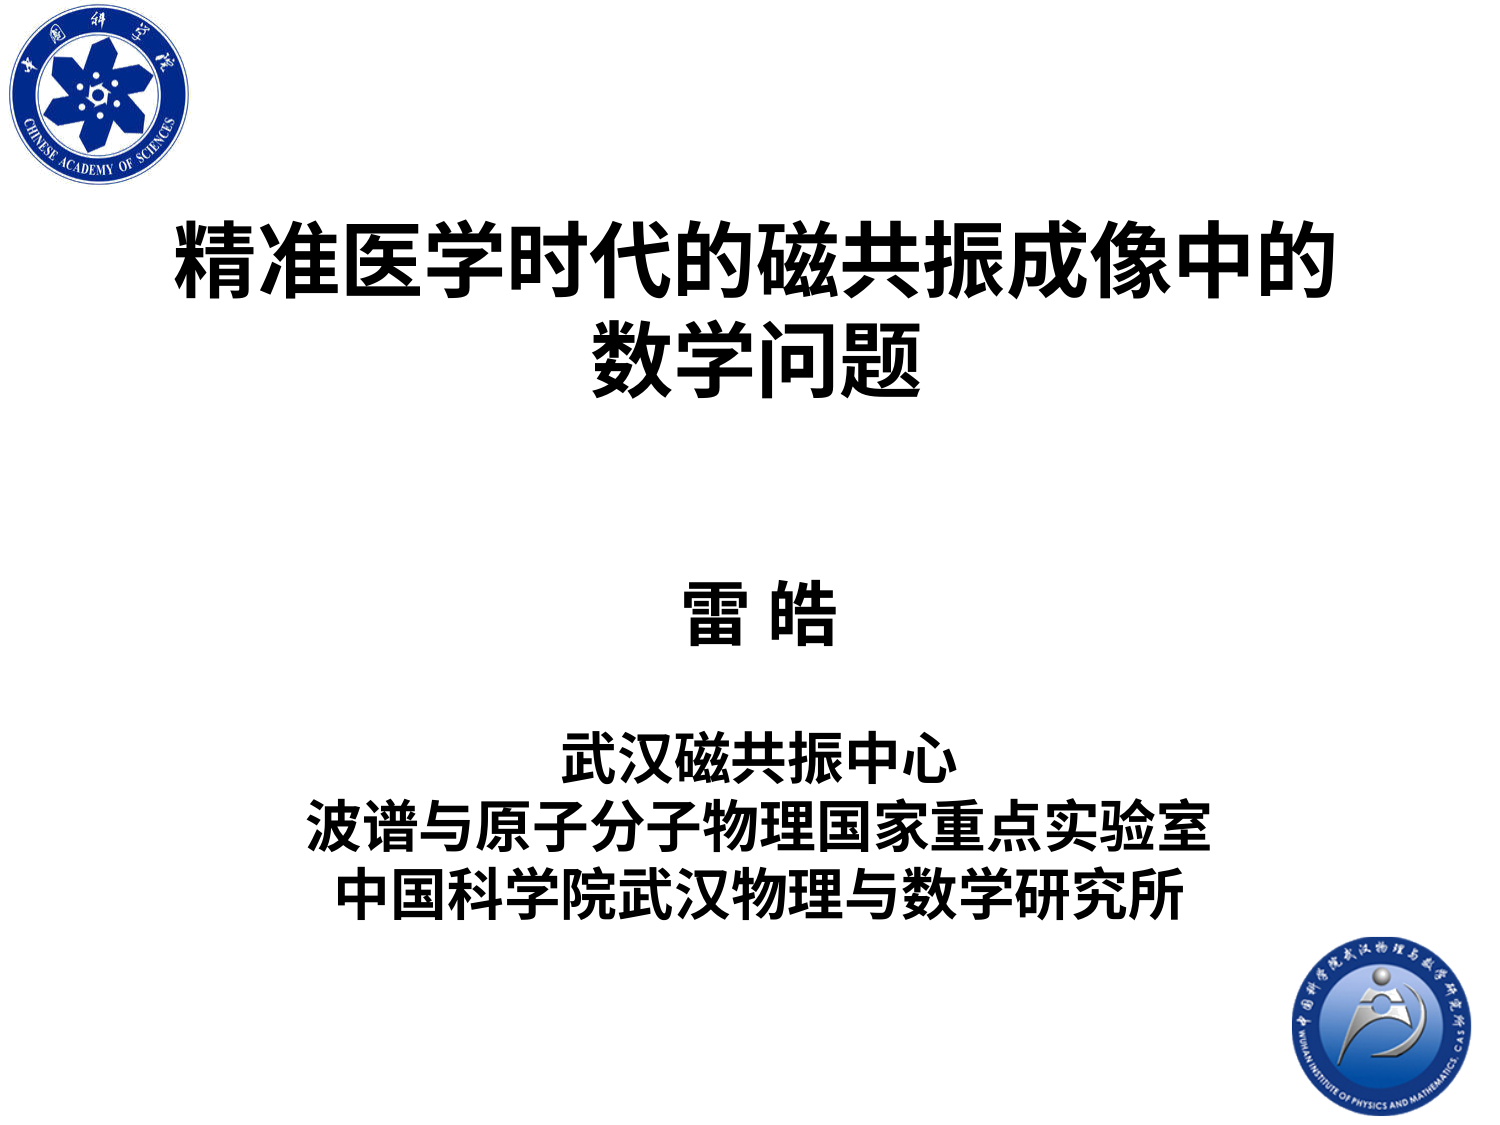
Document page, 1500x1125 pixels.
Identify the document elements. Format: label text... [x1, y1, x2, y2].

title 精准医学时代的磁共振成像中的数学问题 [131, 195, 1382, 421]
subtitle 雷 皓 武汉磁共振中心 波谱与原子分子物理国家重点实验室 中国科学院武汉物理与数学研究所 [53, 562, 1466, 938]
picture [0, 0, 201, 196]
picture [1262, 917, 1500, 1125]
